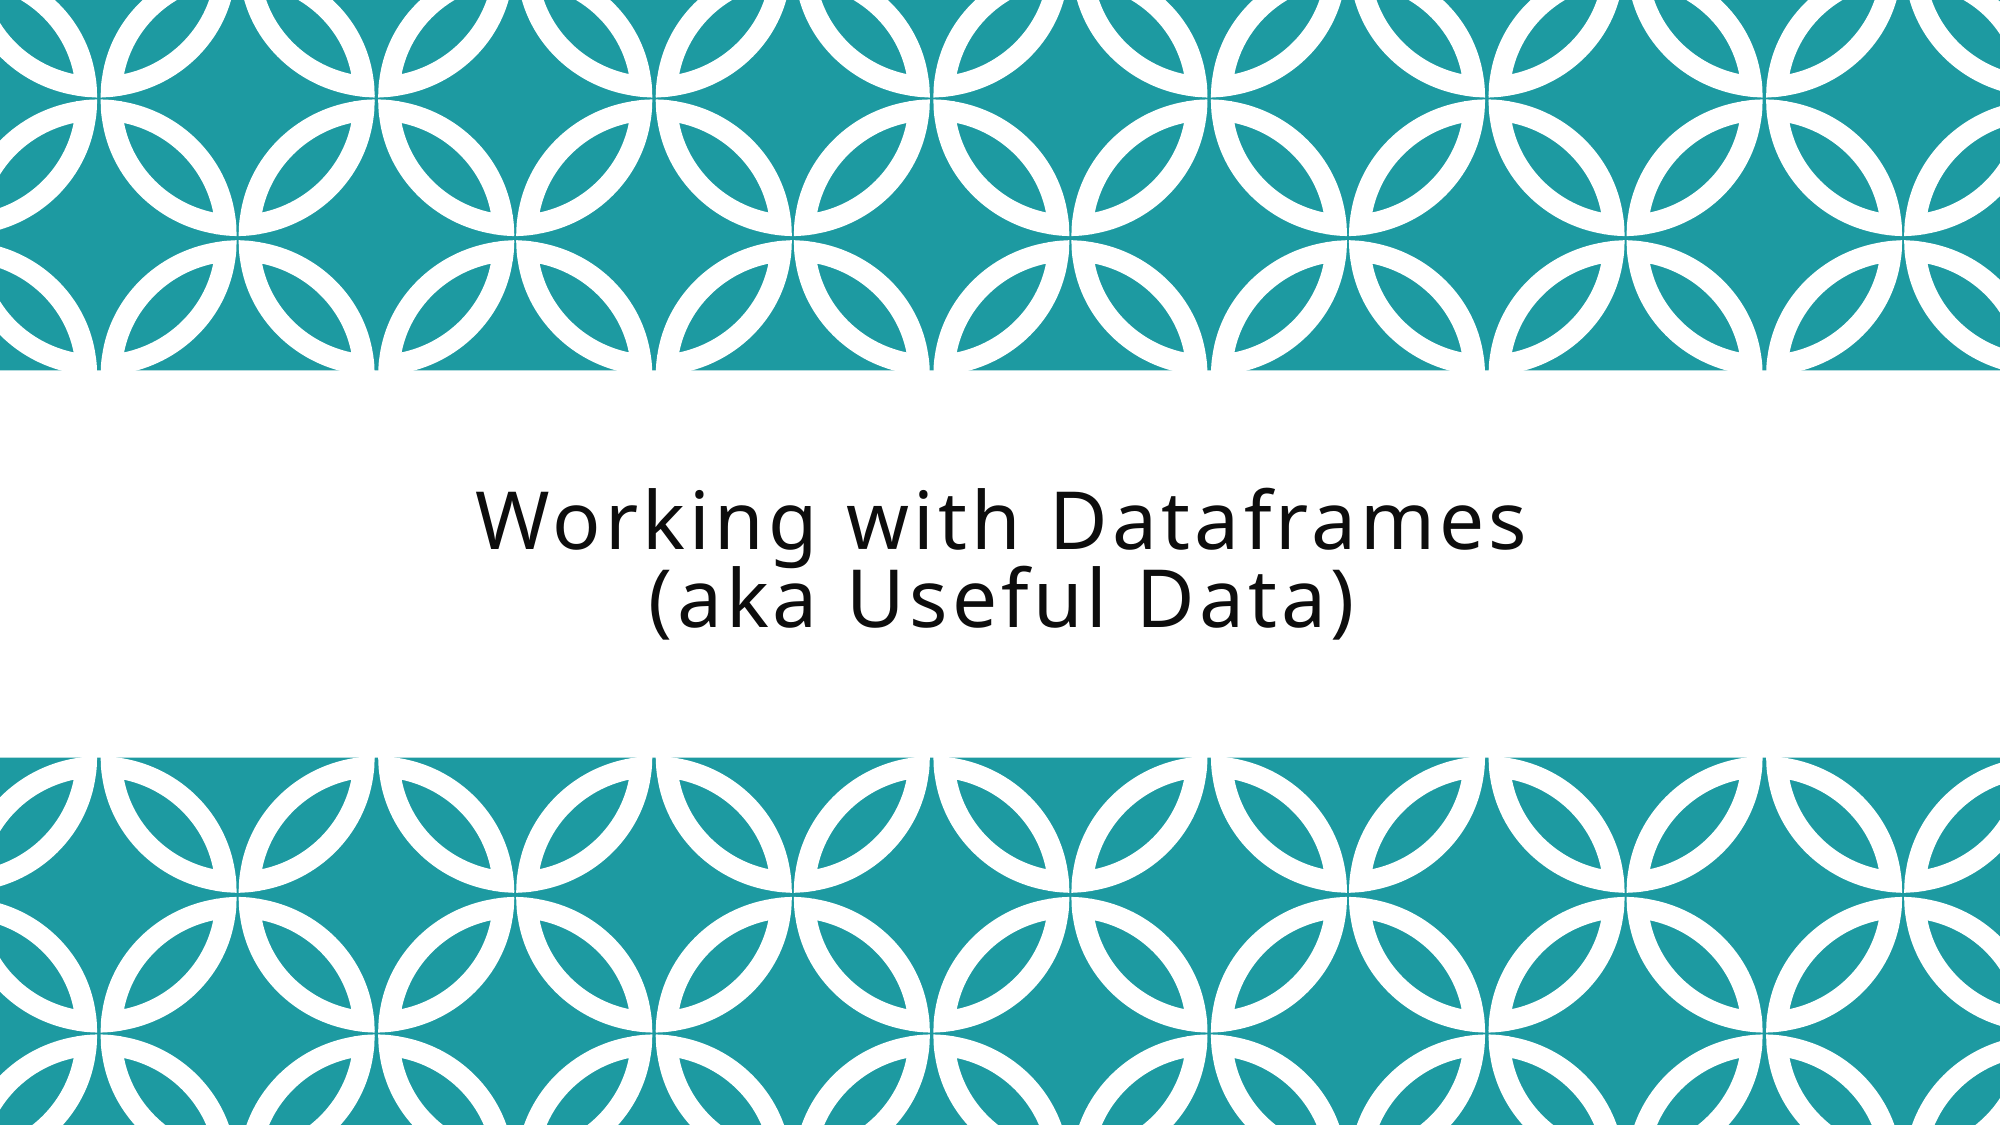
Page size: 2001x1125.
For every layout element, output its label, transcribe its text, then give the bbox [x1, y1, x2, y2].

title Working with Dataframes (aka Useful Data) [87, 479, 1923, 720]
